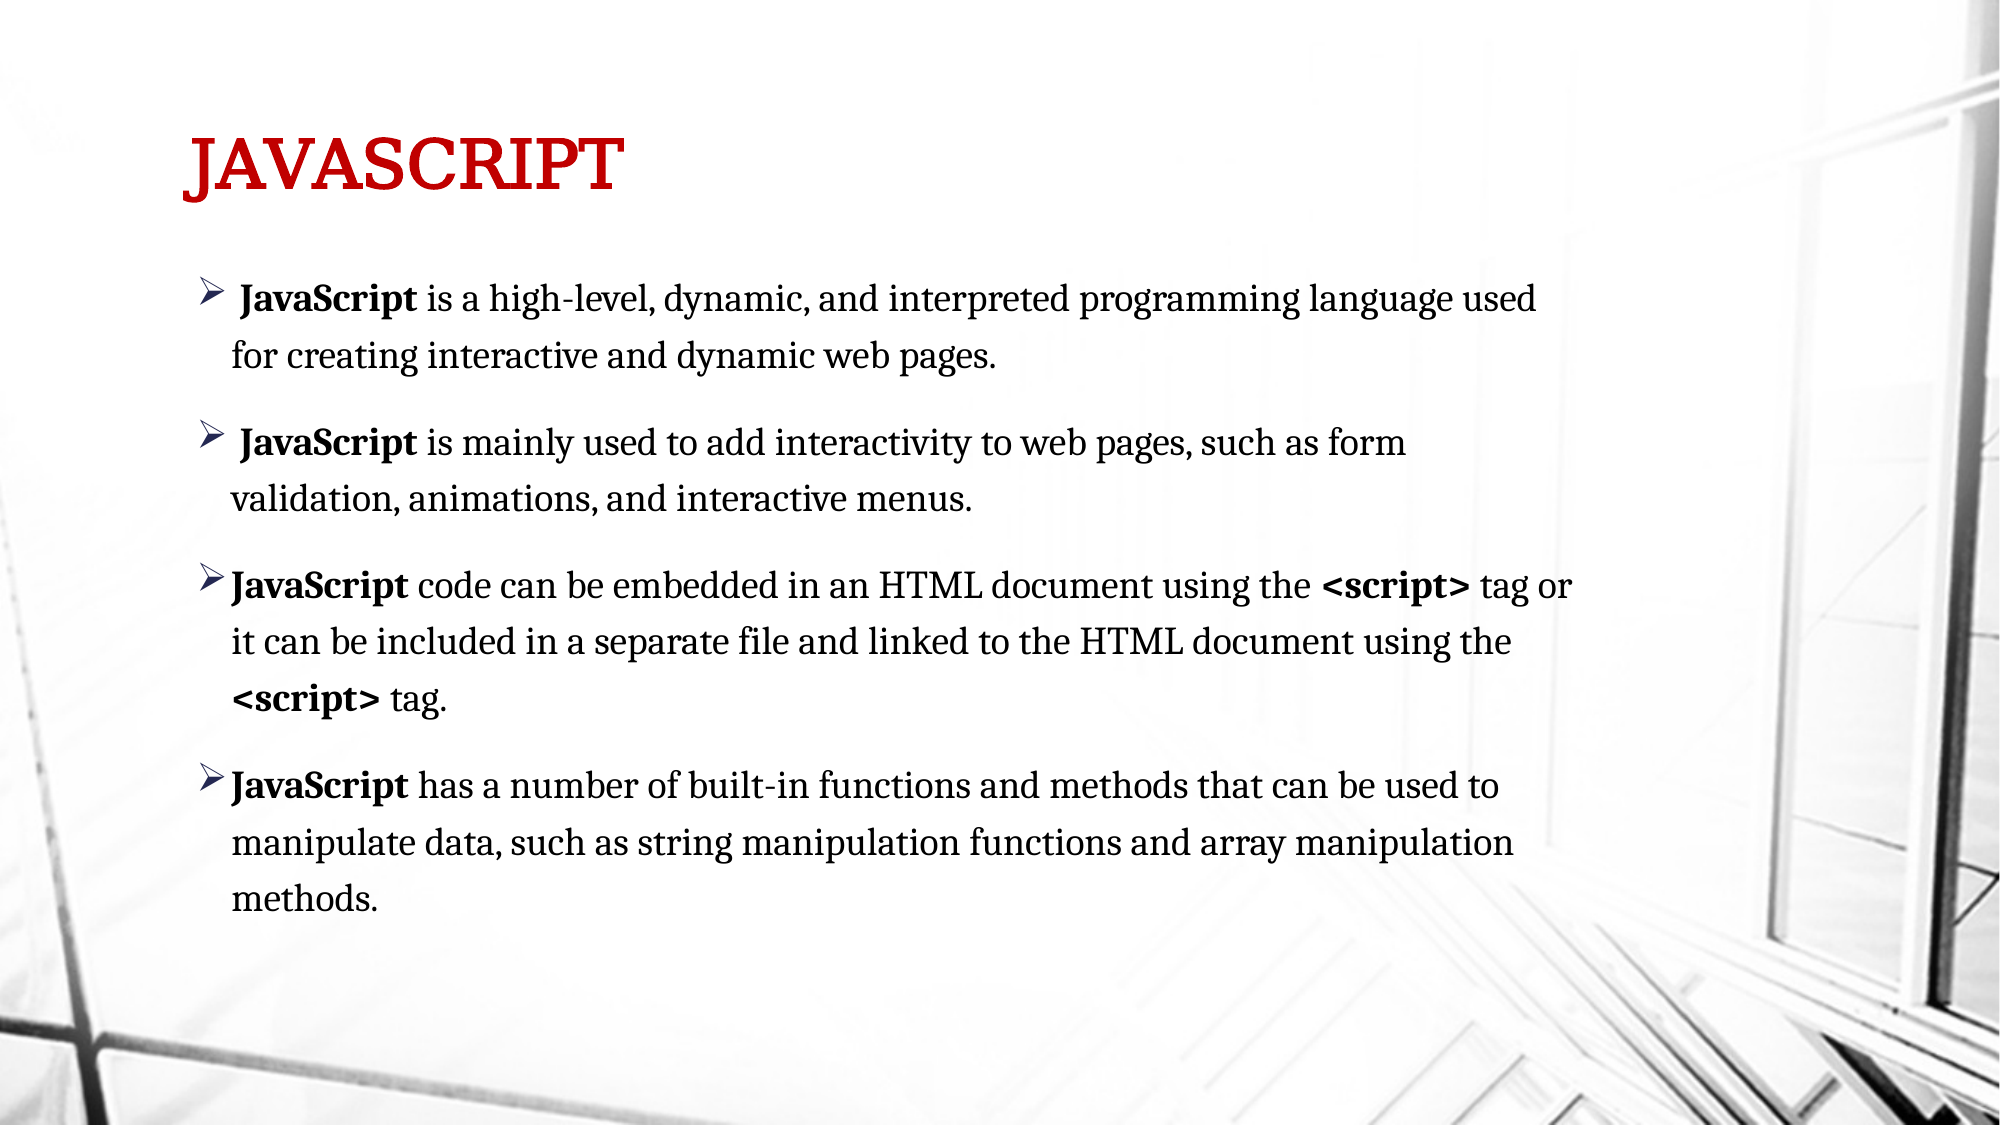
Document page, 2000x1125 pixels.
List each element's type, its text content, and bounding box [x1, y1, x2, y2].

title JAVASCRIPT [174, 87, 1600, 209]
list JavaScript is a high-level, dynamic, and interpreted programming language used for creating interactive and dynamic web pages. JavaScript is mainly used to add interactivity to web pages, such as form validation, animations, and interactive menus. JavaScript code can be embedded in an HTML document using the <script> tag or it can be included in a separate file and linked to the HTML document using the <script> tag. JavaScript has a number of built-in functions and methods that can be used to manipulate data, such as string manipulation functions and array manipulation methods. [174, 255, 1600, 988]
picture [0, 0, 2000, 1125]
